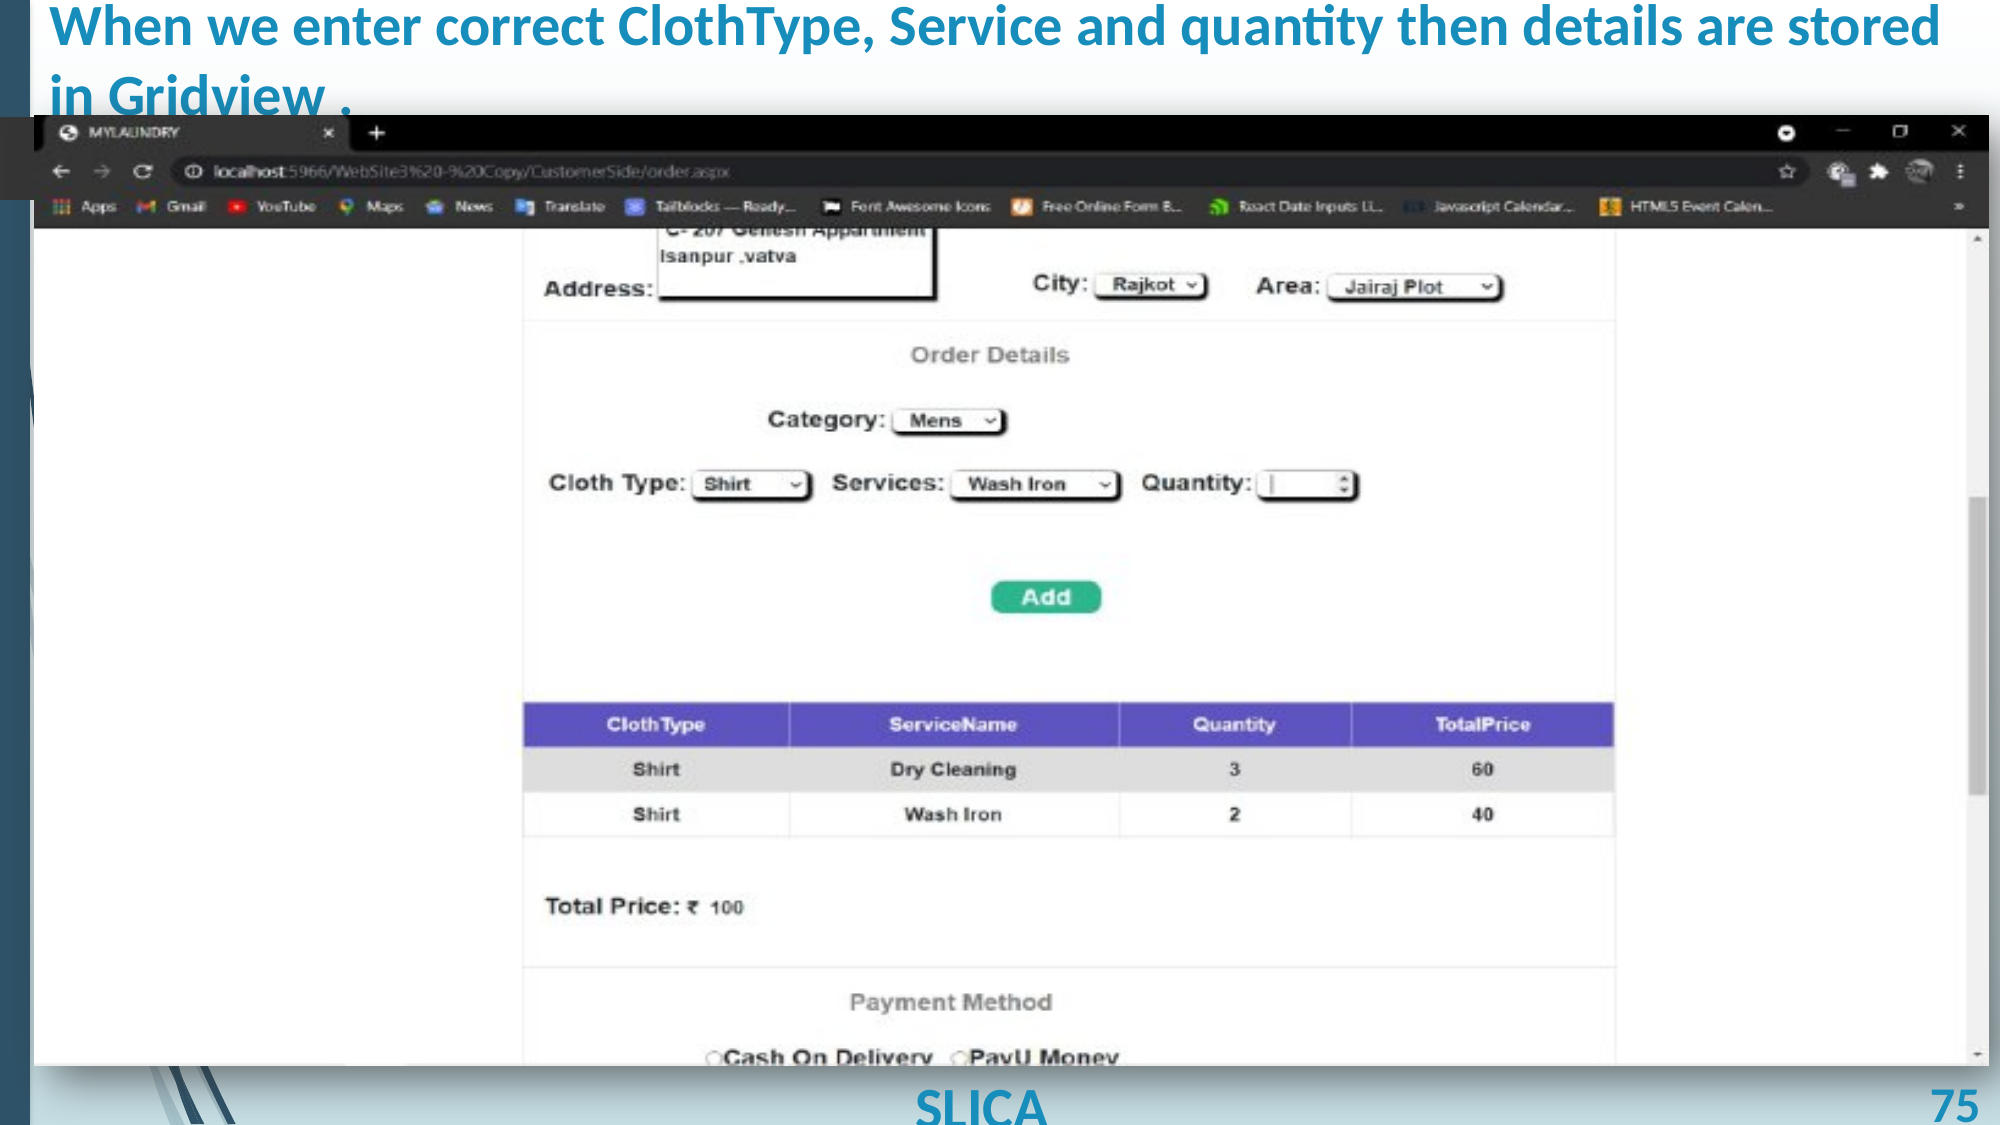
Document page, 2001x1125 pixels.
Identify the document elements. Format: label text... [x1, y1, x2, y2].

text_box 75 [1914, 1065, 2000, 1125]
title When we enter correct ClothType, Service and quantity then details are stored in Gridview . [34, 0, 2000, 113]
text_box SLICA [900, 1077, 1087, 1125]
picture [34, 115, 1989, 1066]
